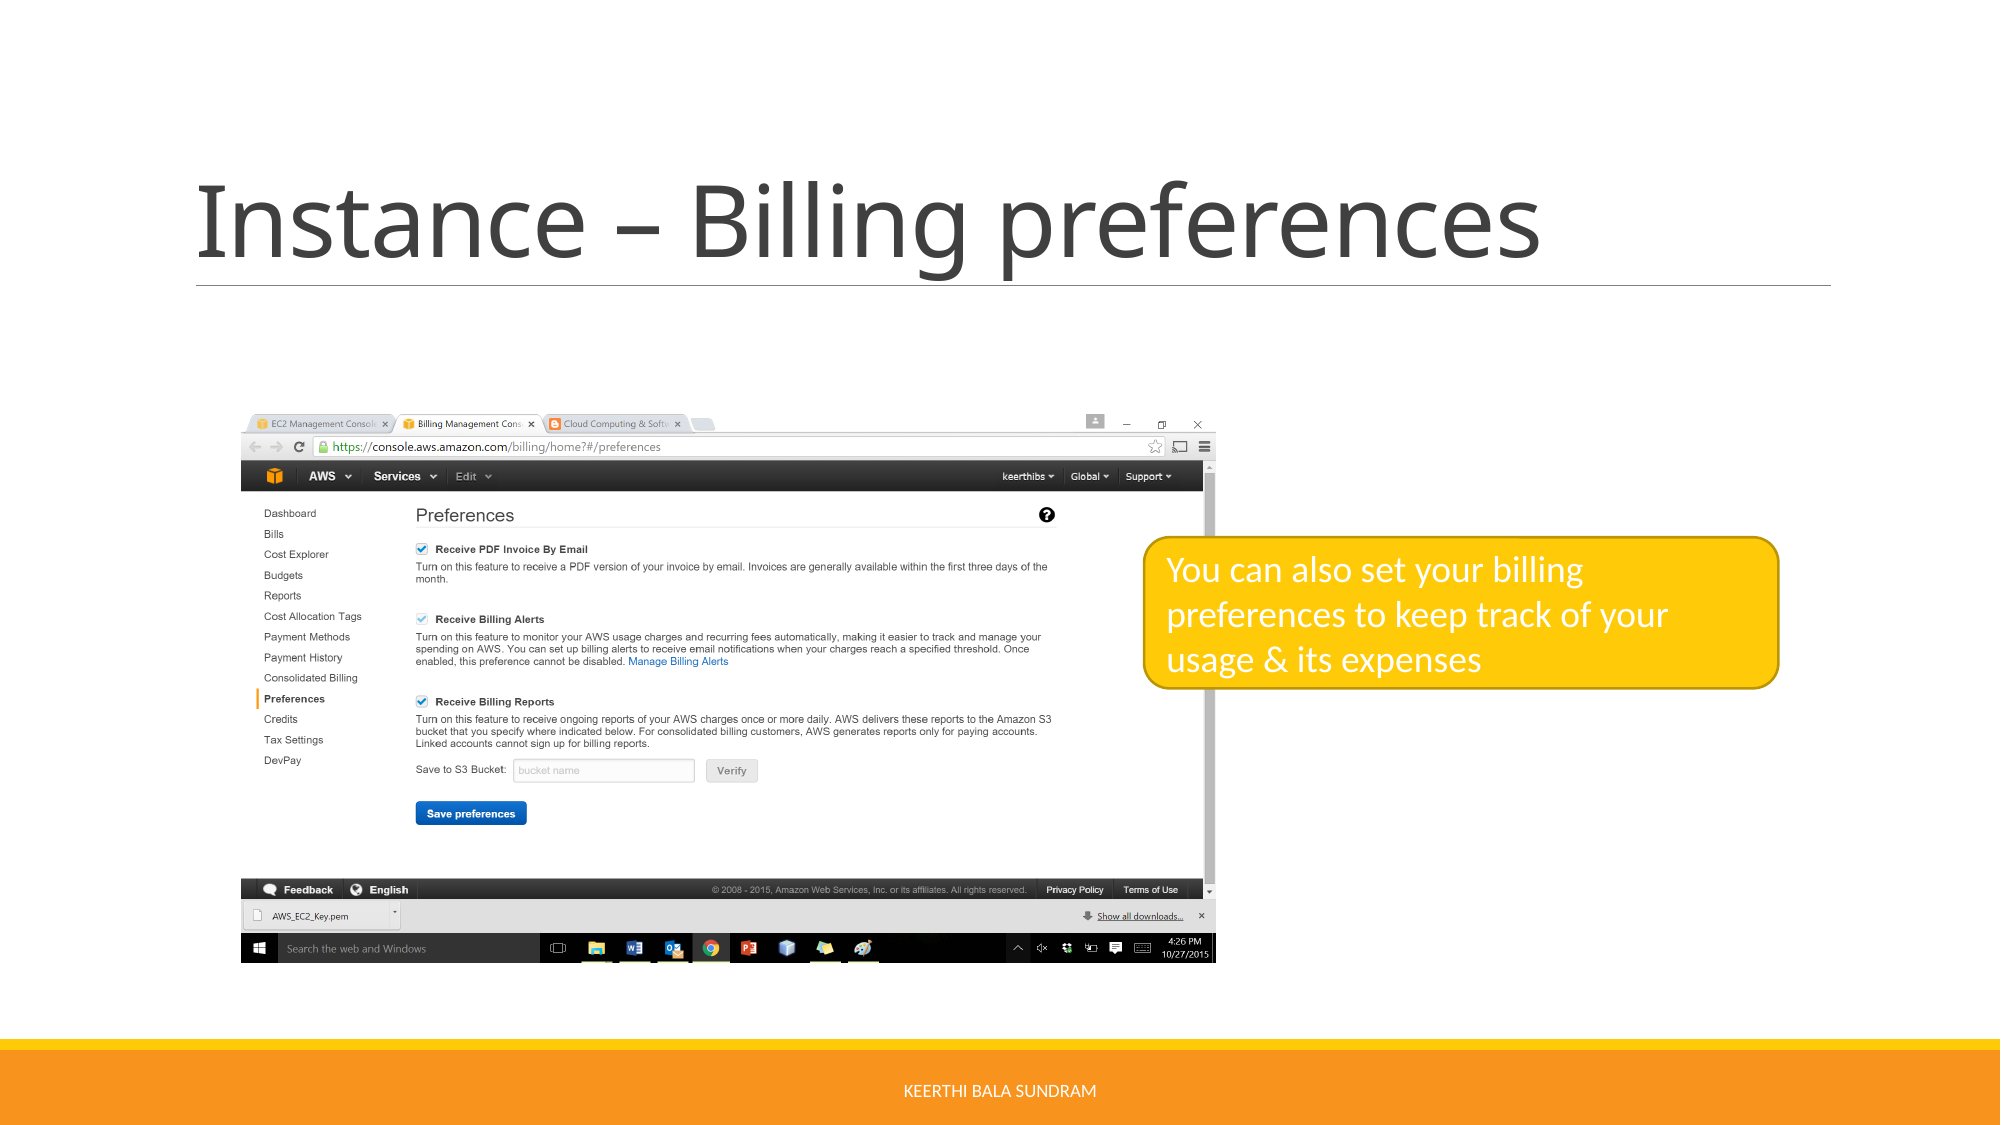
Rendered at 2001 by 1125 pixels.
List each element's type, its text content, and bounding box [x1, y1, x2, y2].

title Instance – Billing preferences [180, 47, 1830, 285]
picture [240, 413, 1217, 964]
text_box You can also set your billing preferences to keep track of your usage & its expenses [1224, 535, 1780, 690]
footer Keerthi Bala Sundram [604, 1059, 1396, 1120]
